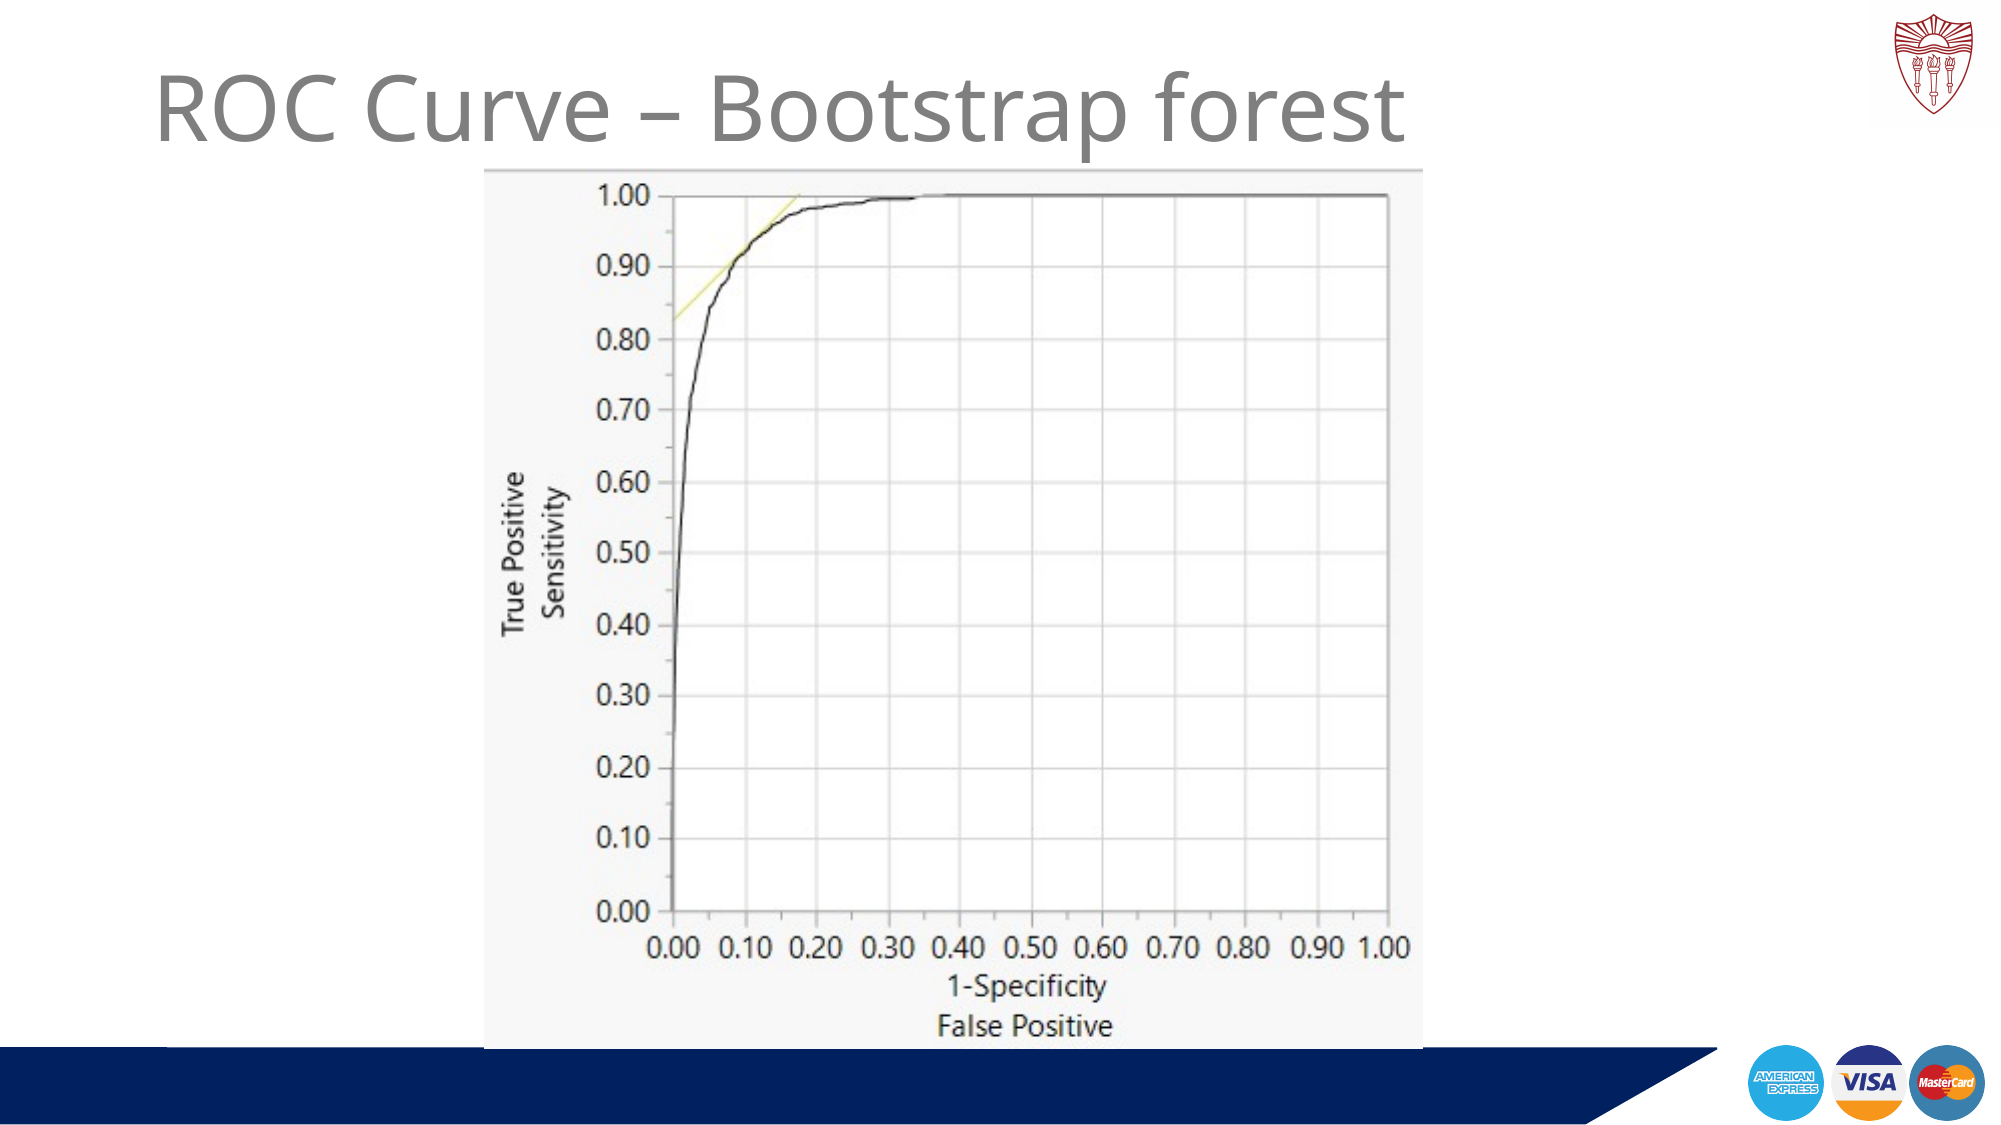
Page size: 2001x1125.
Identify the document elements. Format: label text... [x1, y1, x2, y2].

picture [1909, 1045, 1985, 1121]
picture [1869, 0, 1999, 129]
picture [1831, 1045, 1907, 1121]
picture [1748, 1045, 1824, 1121]
title ROC Curve – Bootstrap forest [137, 35, 1863, 188]
picture [483, 168, 1423, 1050]
